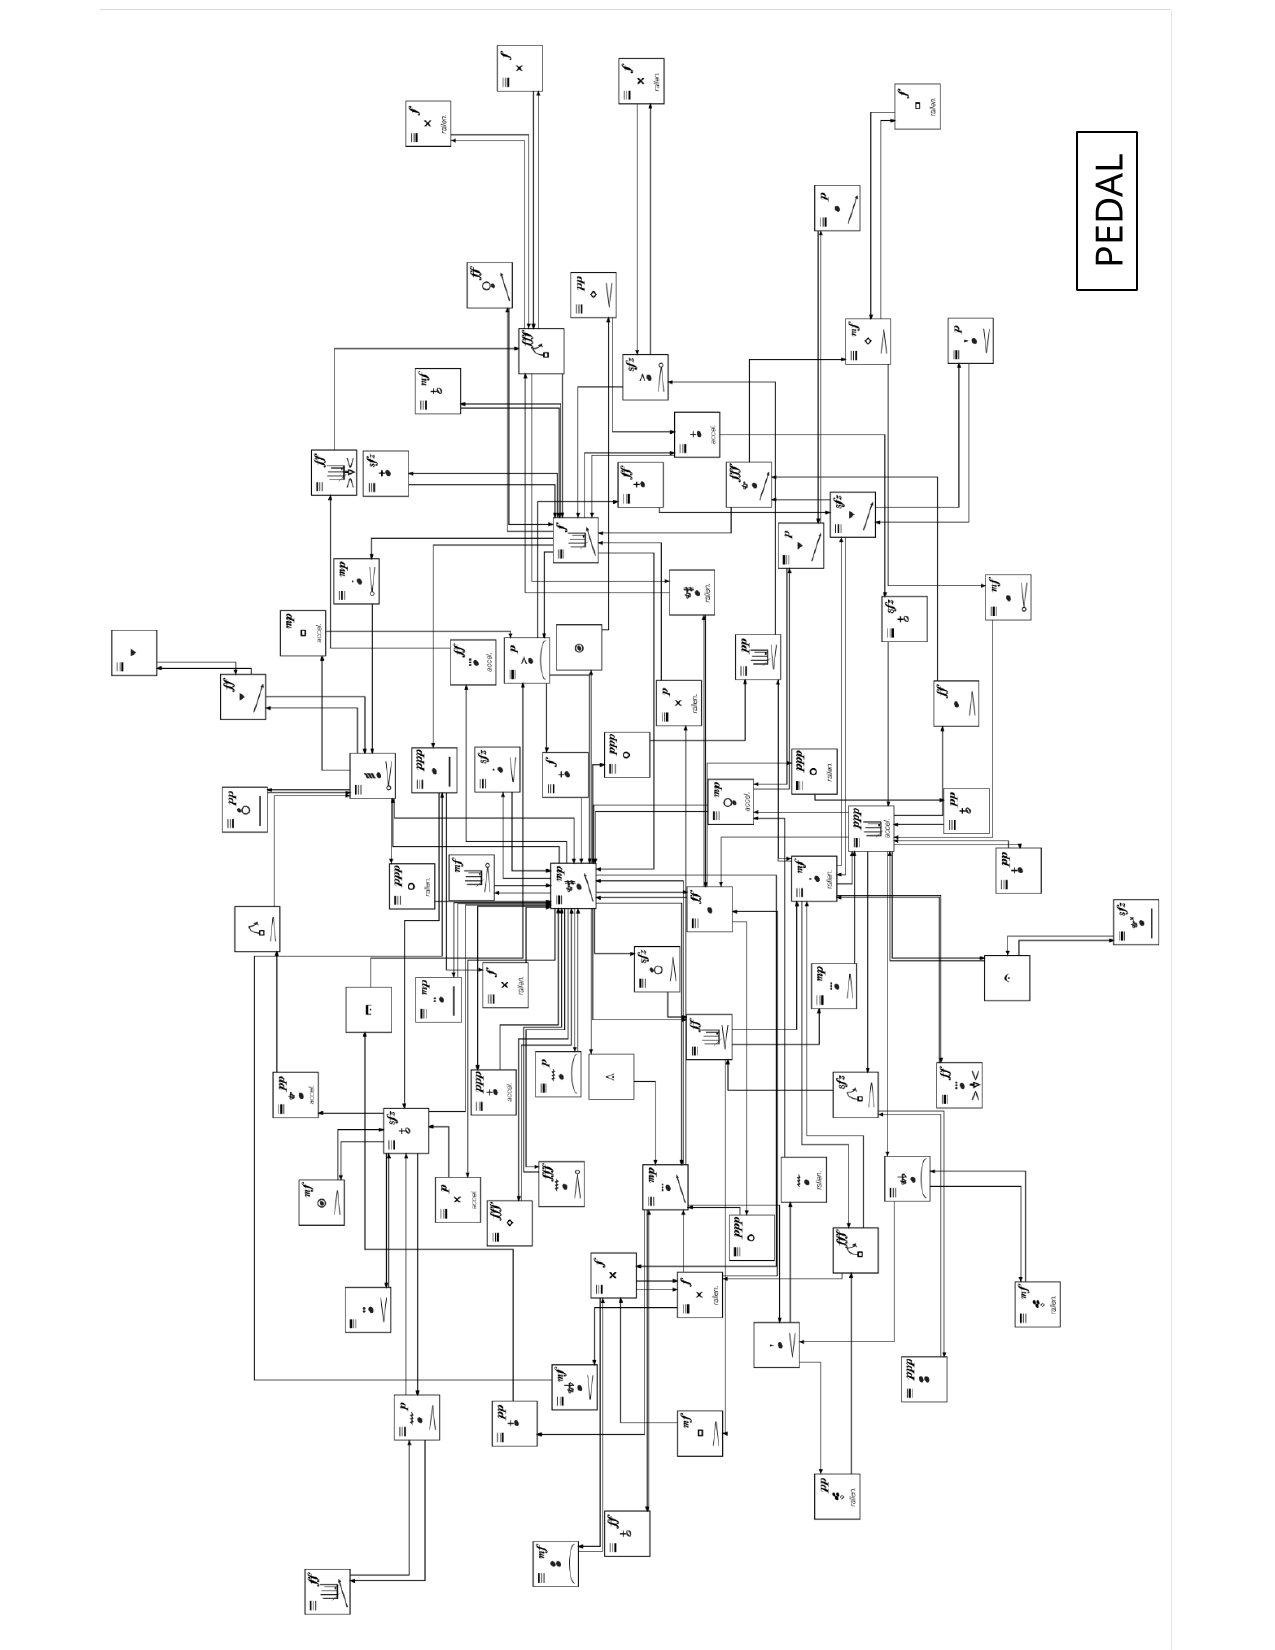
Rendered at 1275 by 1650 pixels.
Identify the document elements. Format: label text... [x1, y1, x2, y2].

picture [0, 2, 1275, 1650]
text_box PEDAL [1077, 132, 1138, 287]
